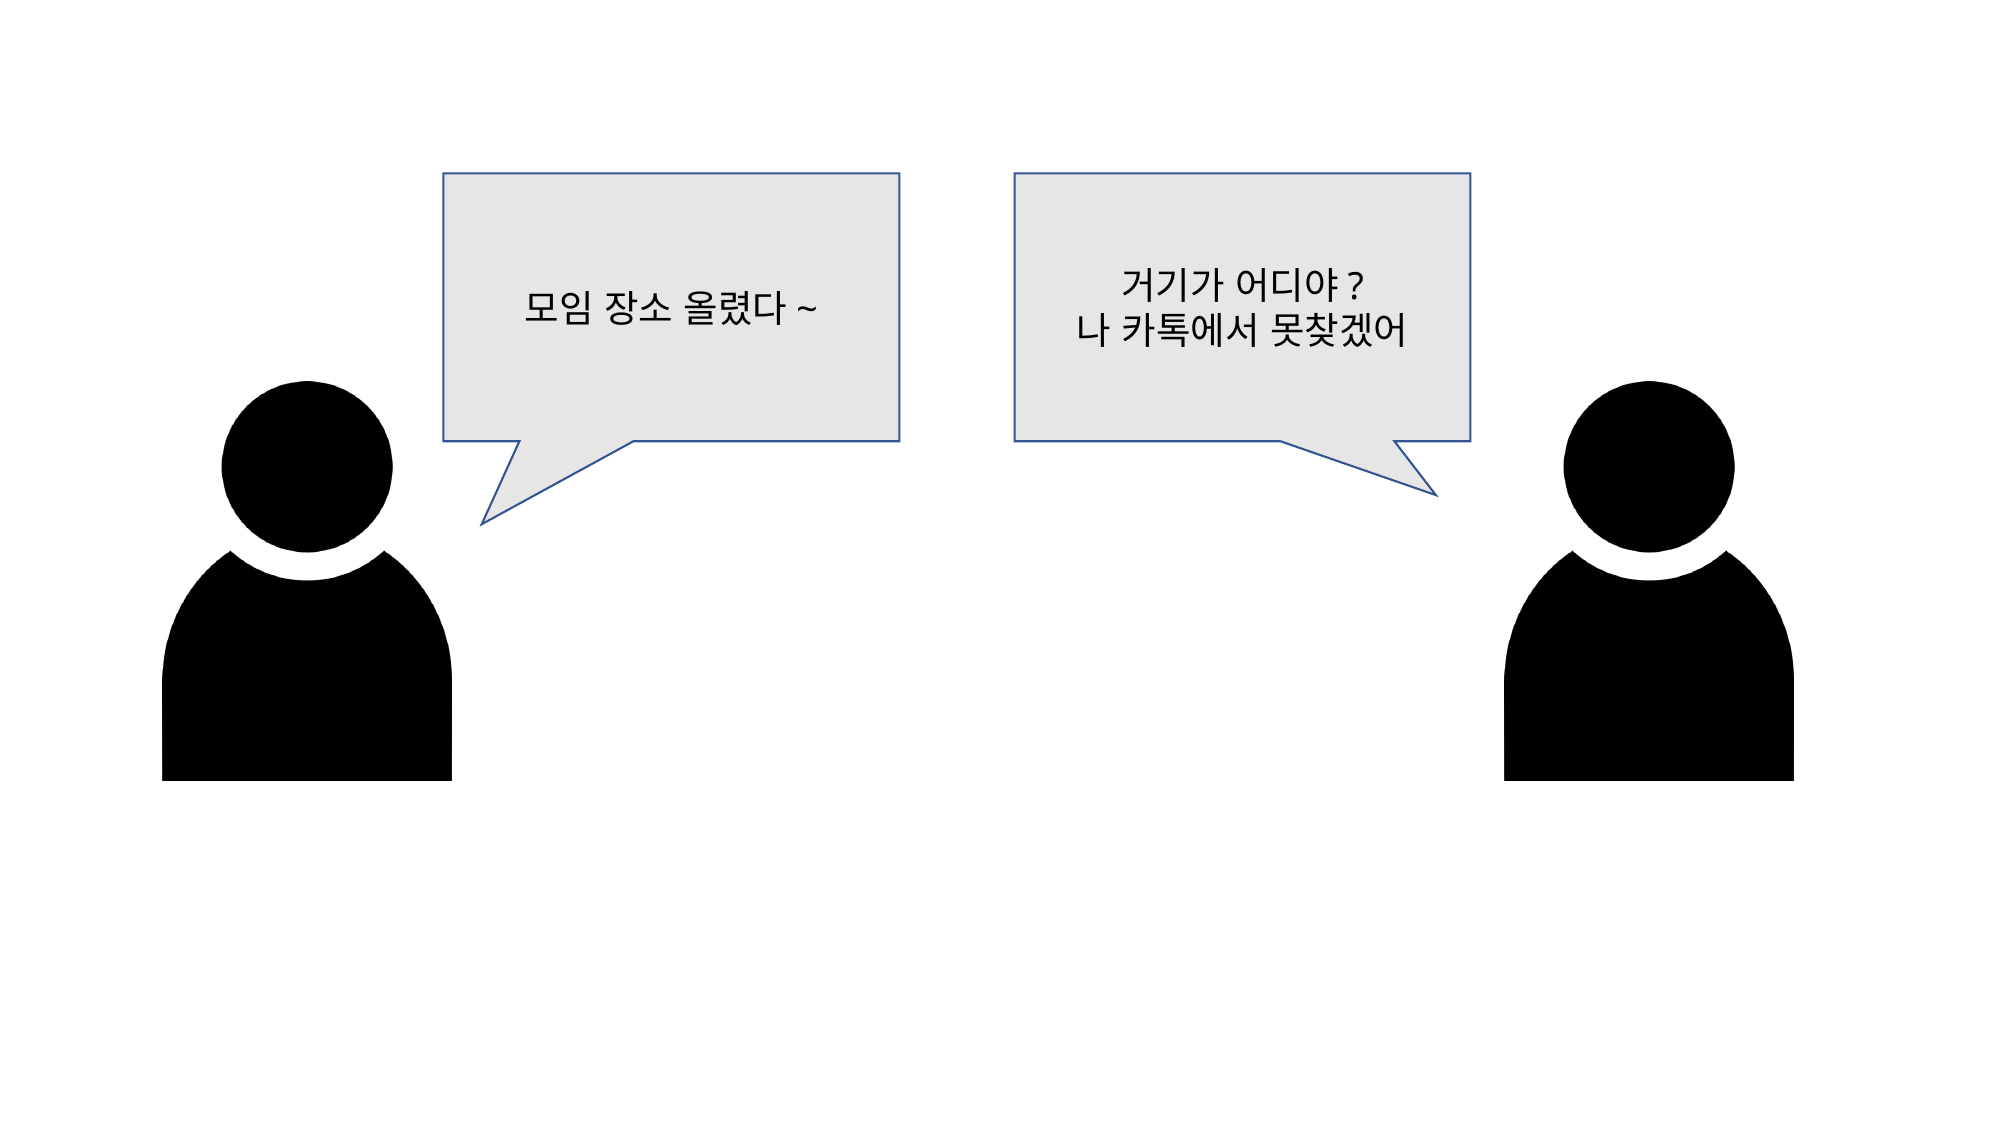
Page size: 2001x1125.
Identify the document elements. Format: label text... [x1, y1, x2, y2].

text_box 모임 장소 올렸다~ [442, 172, 901, 527]
text_box 거기가 어디야? 나 카톡에서 못찾겠어 [1013, 172, 1472, 498]
picture [162, 381, 452, 781]
picture [1504, 381, 1794, 781]
